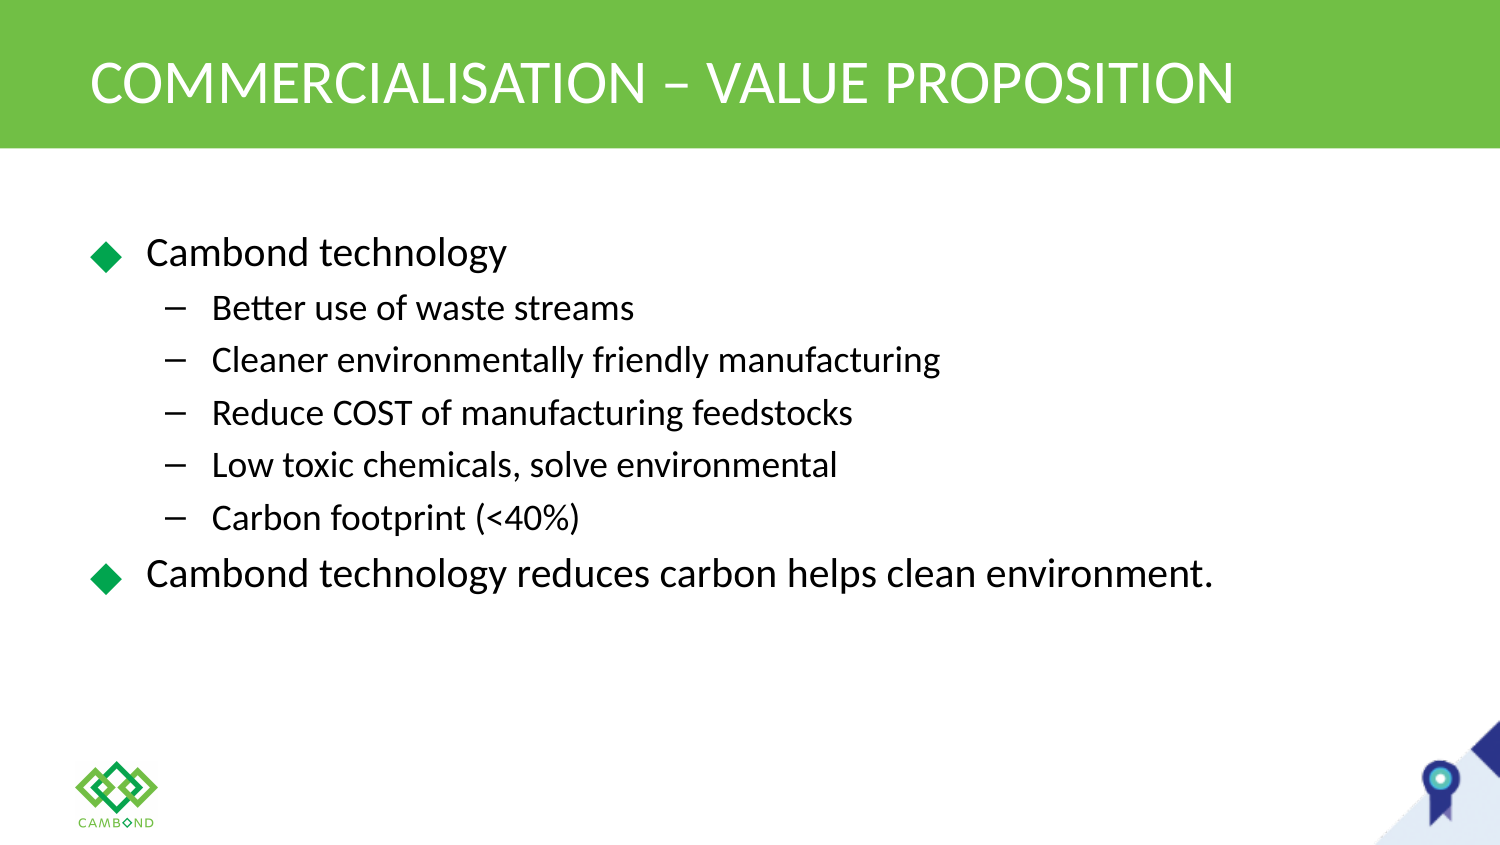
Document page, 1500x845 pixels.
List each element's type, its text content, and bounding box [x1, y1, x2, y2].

list Cambond technology Better use of waste streams Cleaner environmentally friendly manufacturing Reduce COST of manufacturing feedstocks Low toxic chemicals, solve environmental Carbon footprint (<40%) Cambond technology reduces carbon helps clean environment. [75, 217, 1425, 671]
picture [75, 761, 158, 828]
title COMMERCIALISATION – VALUE PROPOSITION [75, 7, 1425, 149]
picture [1361, 695, 1500, 845]
